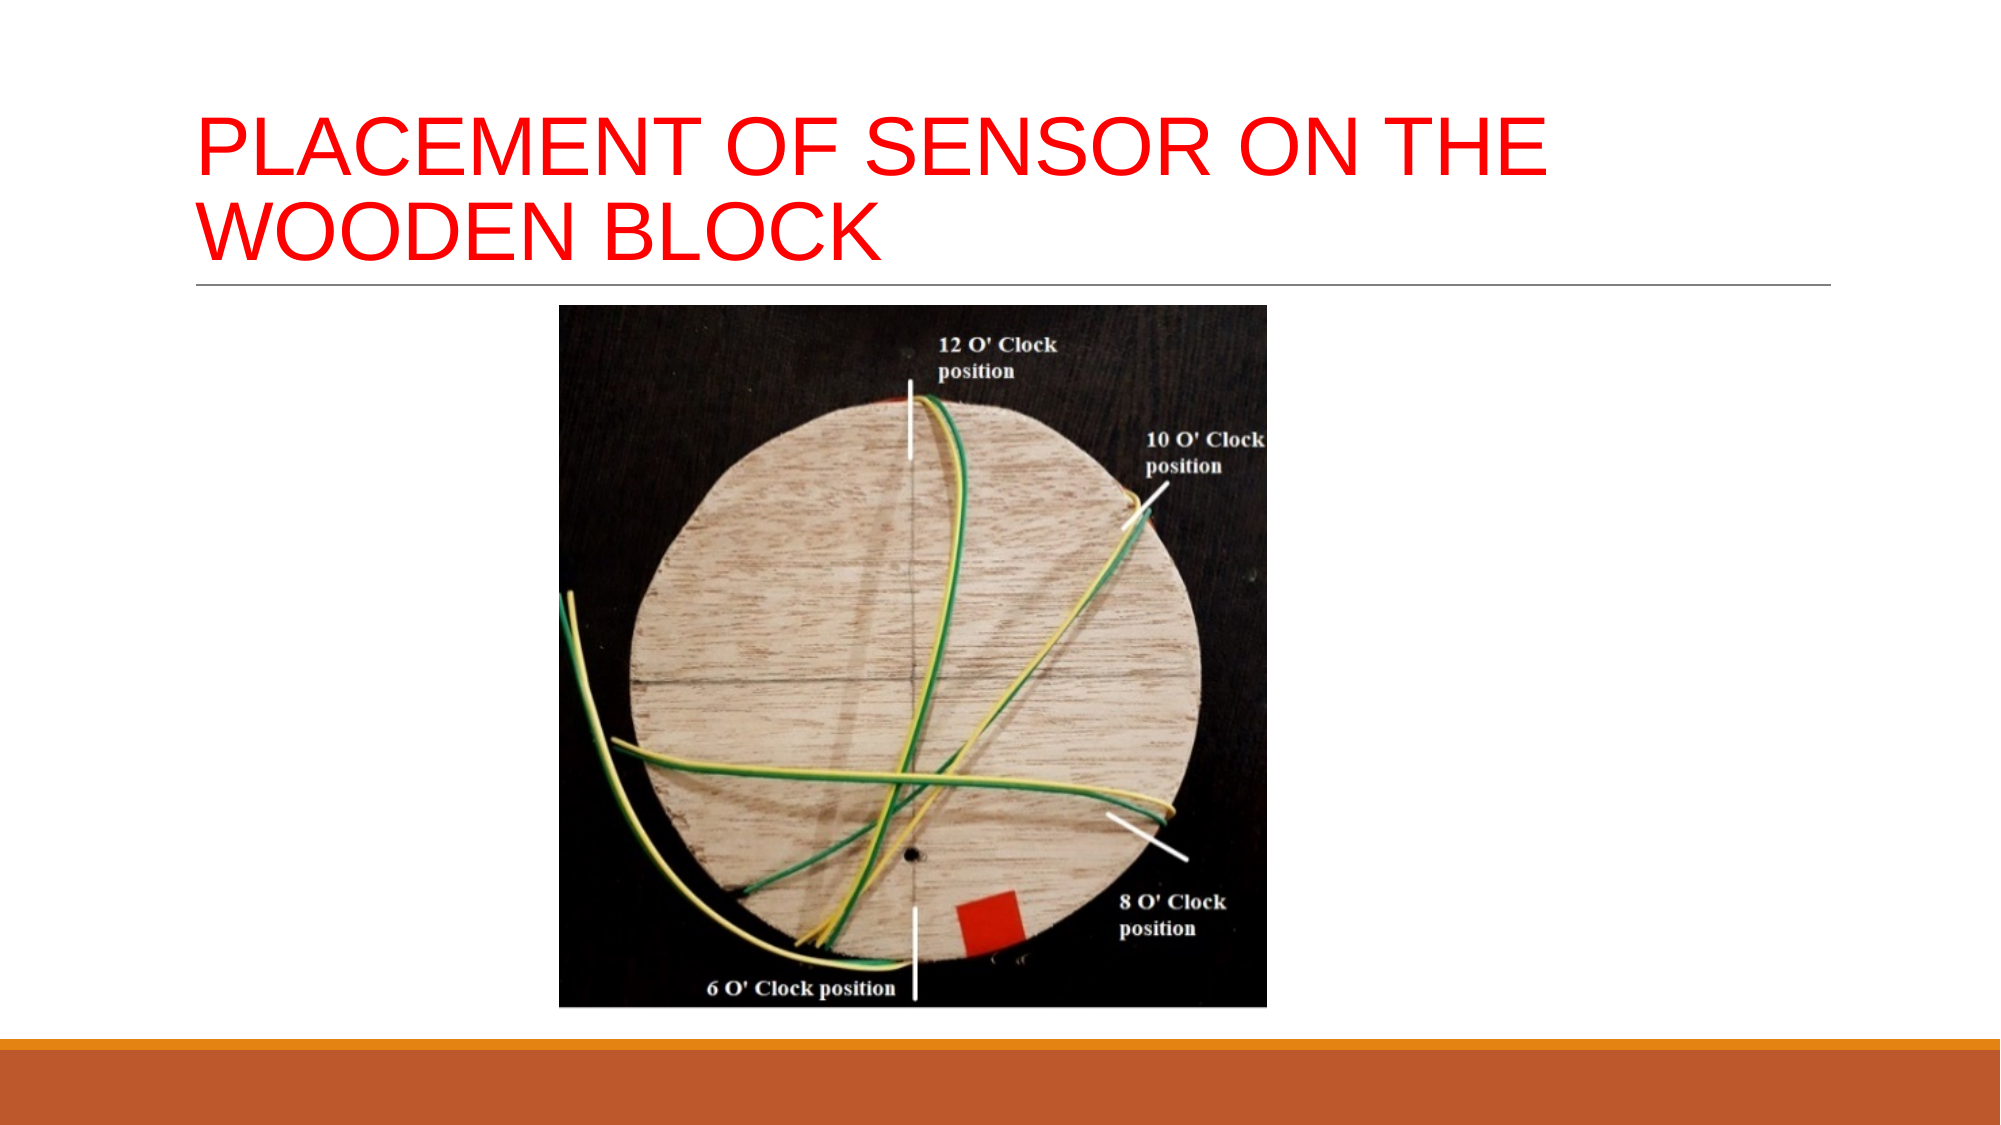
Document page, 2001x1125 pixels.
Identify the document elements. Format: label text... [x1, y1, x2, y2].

picture [558, 305, 1267, 1010]
title PLACEMENT OF SENSOR ON THE WOODEN BLOCK [180, 47, 1830, 285]
